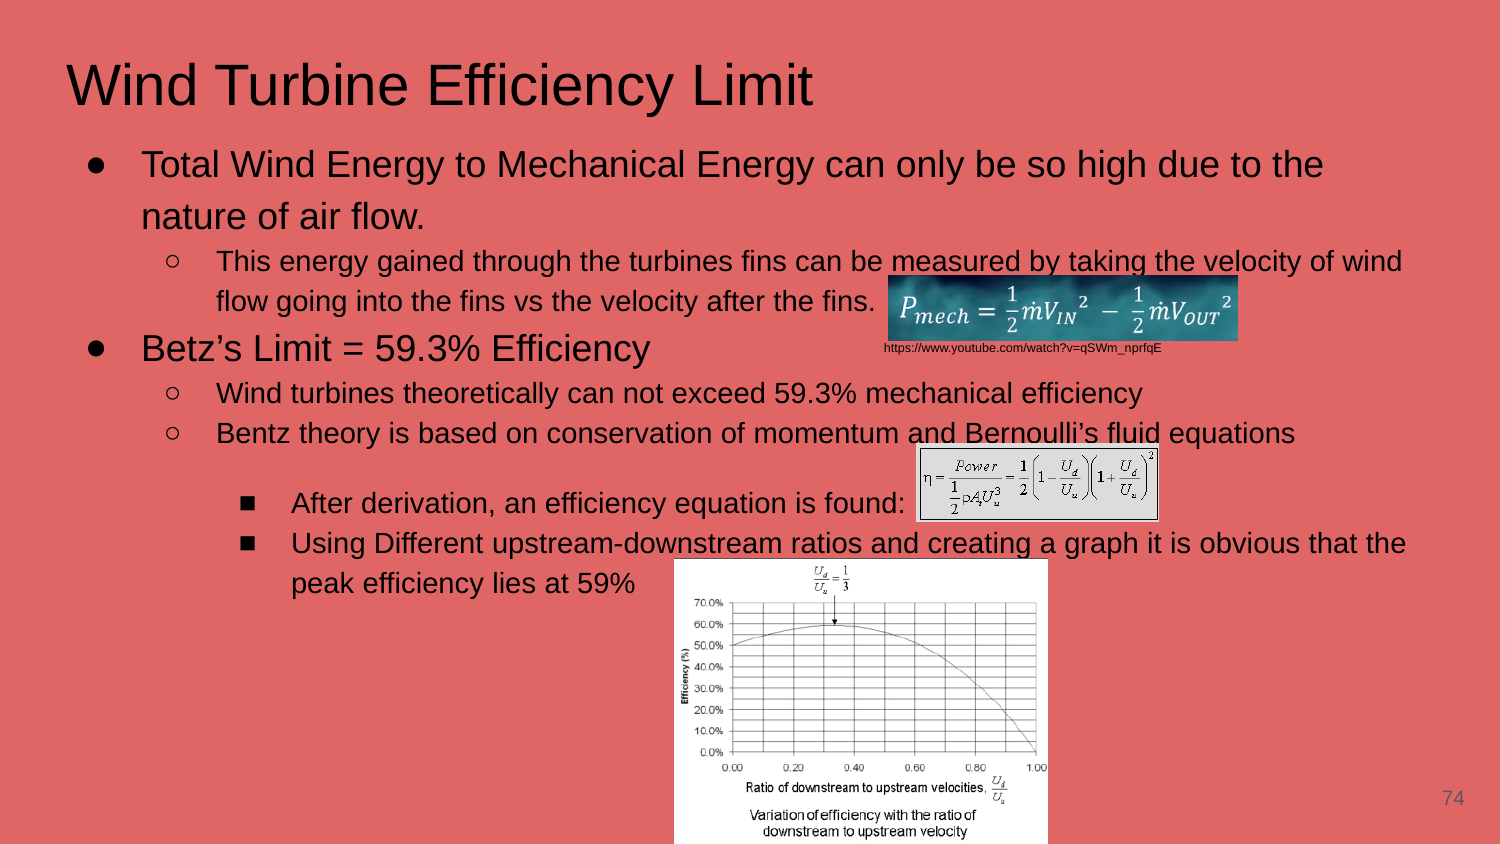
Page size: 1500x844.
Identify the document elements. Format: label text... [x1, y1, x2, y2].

slide_number ‹#› [1389, 764, 1480, 830]
list Total Wind Energy to Mechanical Energy can only be so high due to the nature of air flow. This energy gained through the turbines fins can be measured by taking the velocity of wind flow going into the fins vs the velocity after the fins. Betz’s Limit = 59.3% Efficiency Wind turbines theoretically can not exceed 59.3% mechanical efficiency Bentz theory is based on conservation of momentum and Bernoulli’s fluid equations After derivation, an efficiency equation is found: Using Different upstream-downstream ratios and creating a graph it is obvious that the peak efficiency lies at 59% [51, 118, 1449, 680]
title Wind Turbine Efficiency Limit [51, 32, 1449, 118]
text_box https://www.youtube.com/watch?v=qSWm_nprfqE [868, 325, 1390, 355]
picture [674, 558, 1049, 844]
picture [915, 443, 1159, 522]
picture [888, 275, 1238, 341]
